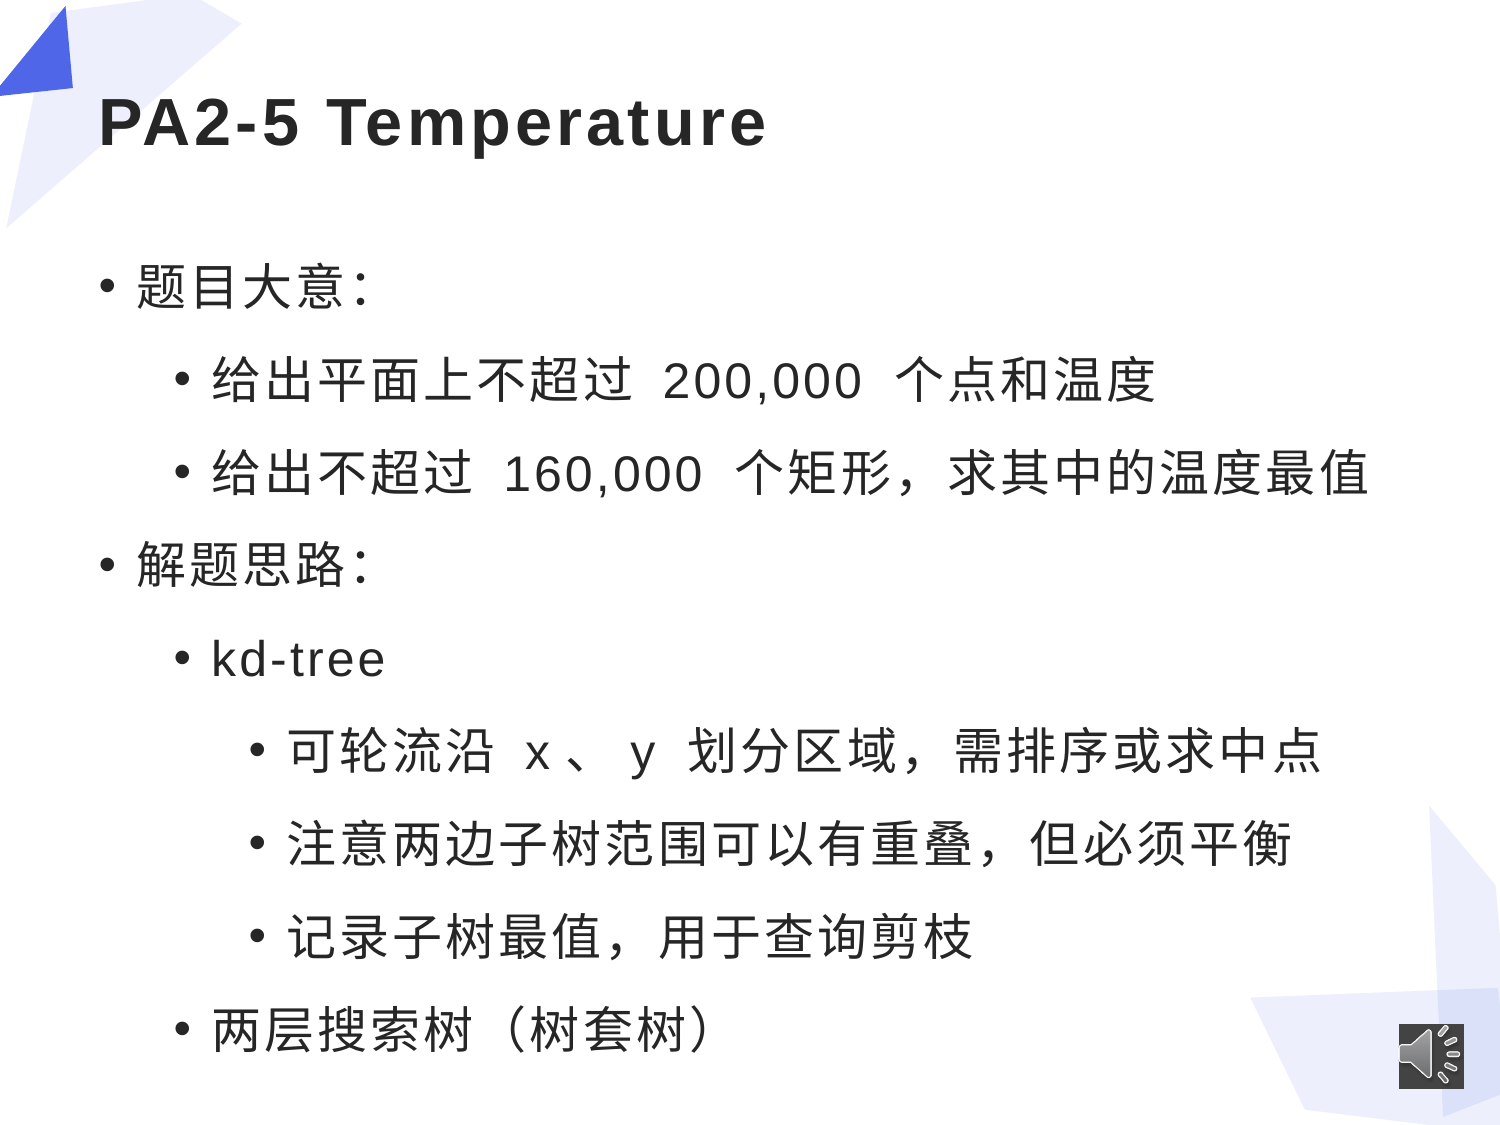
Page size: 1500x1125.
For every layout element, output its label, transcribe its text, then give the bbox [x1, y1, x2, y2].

picture [1397, 1022, 1465, 1090]
list 题目大意： 给出平面上不超过 200,000 个点和温度 给出不超过 160,000 个矩形，求其中的温度最值 解题思路： kd-tree 可轮流沿 x、y 划分区域，需排序或求中点 注意两边子树范围可以有重叠，但必须平衡 记录子树最值，用于查询剪枝 两层搜索树（树套树） [82, 243, 1447, 1094]
title PA2-5 Temperature [82, 72, 1418, 146]
